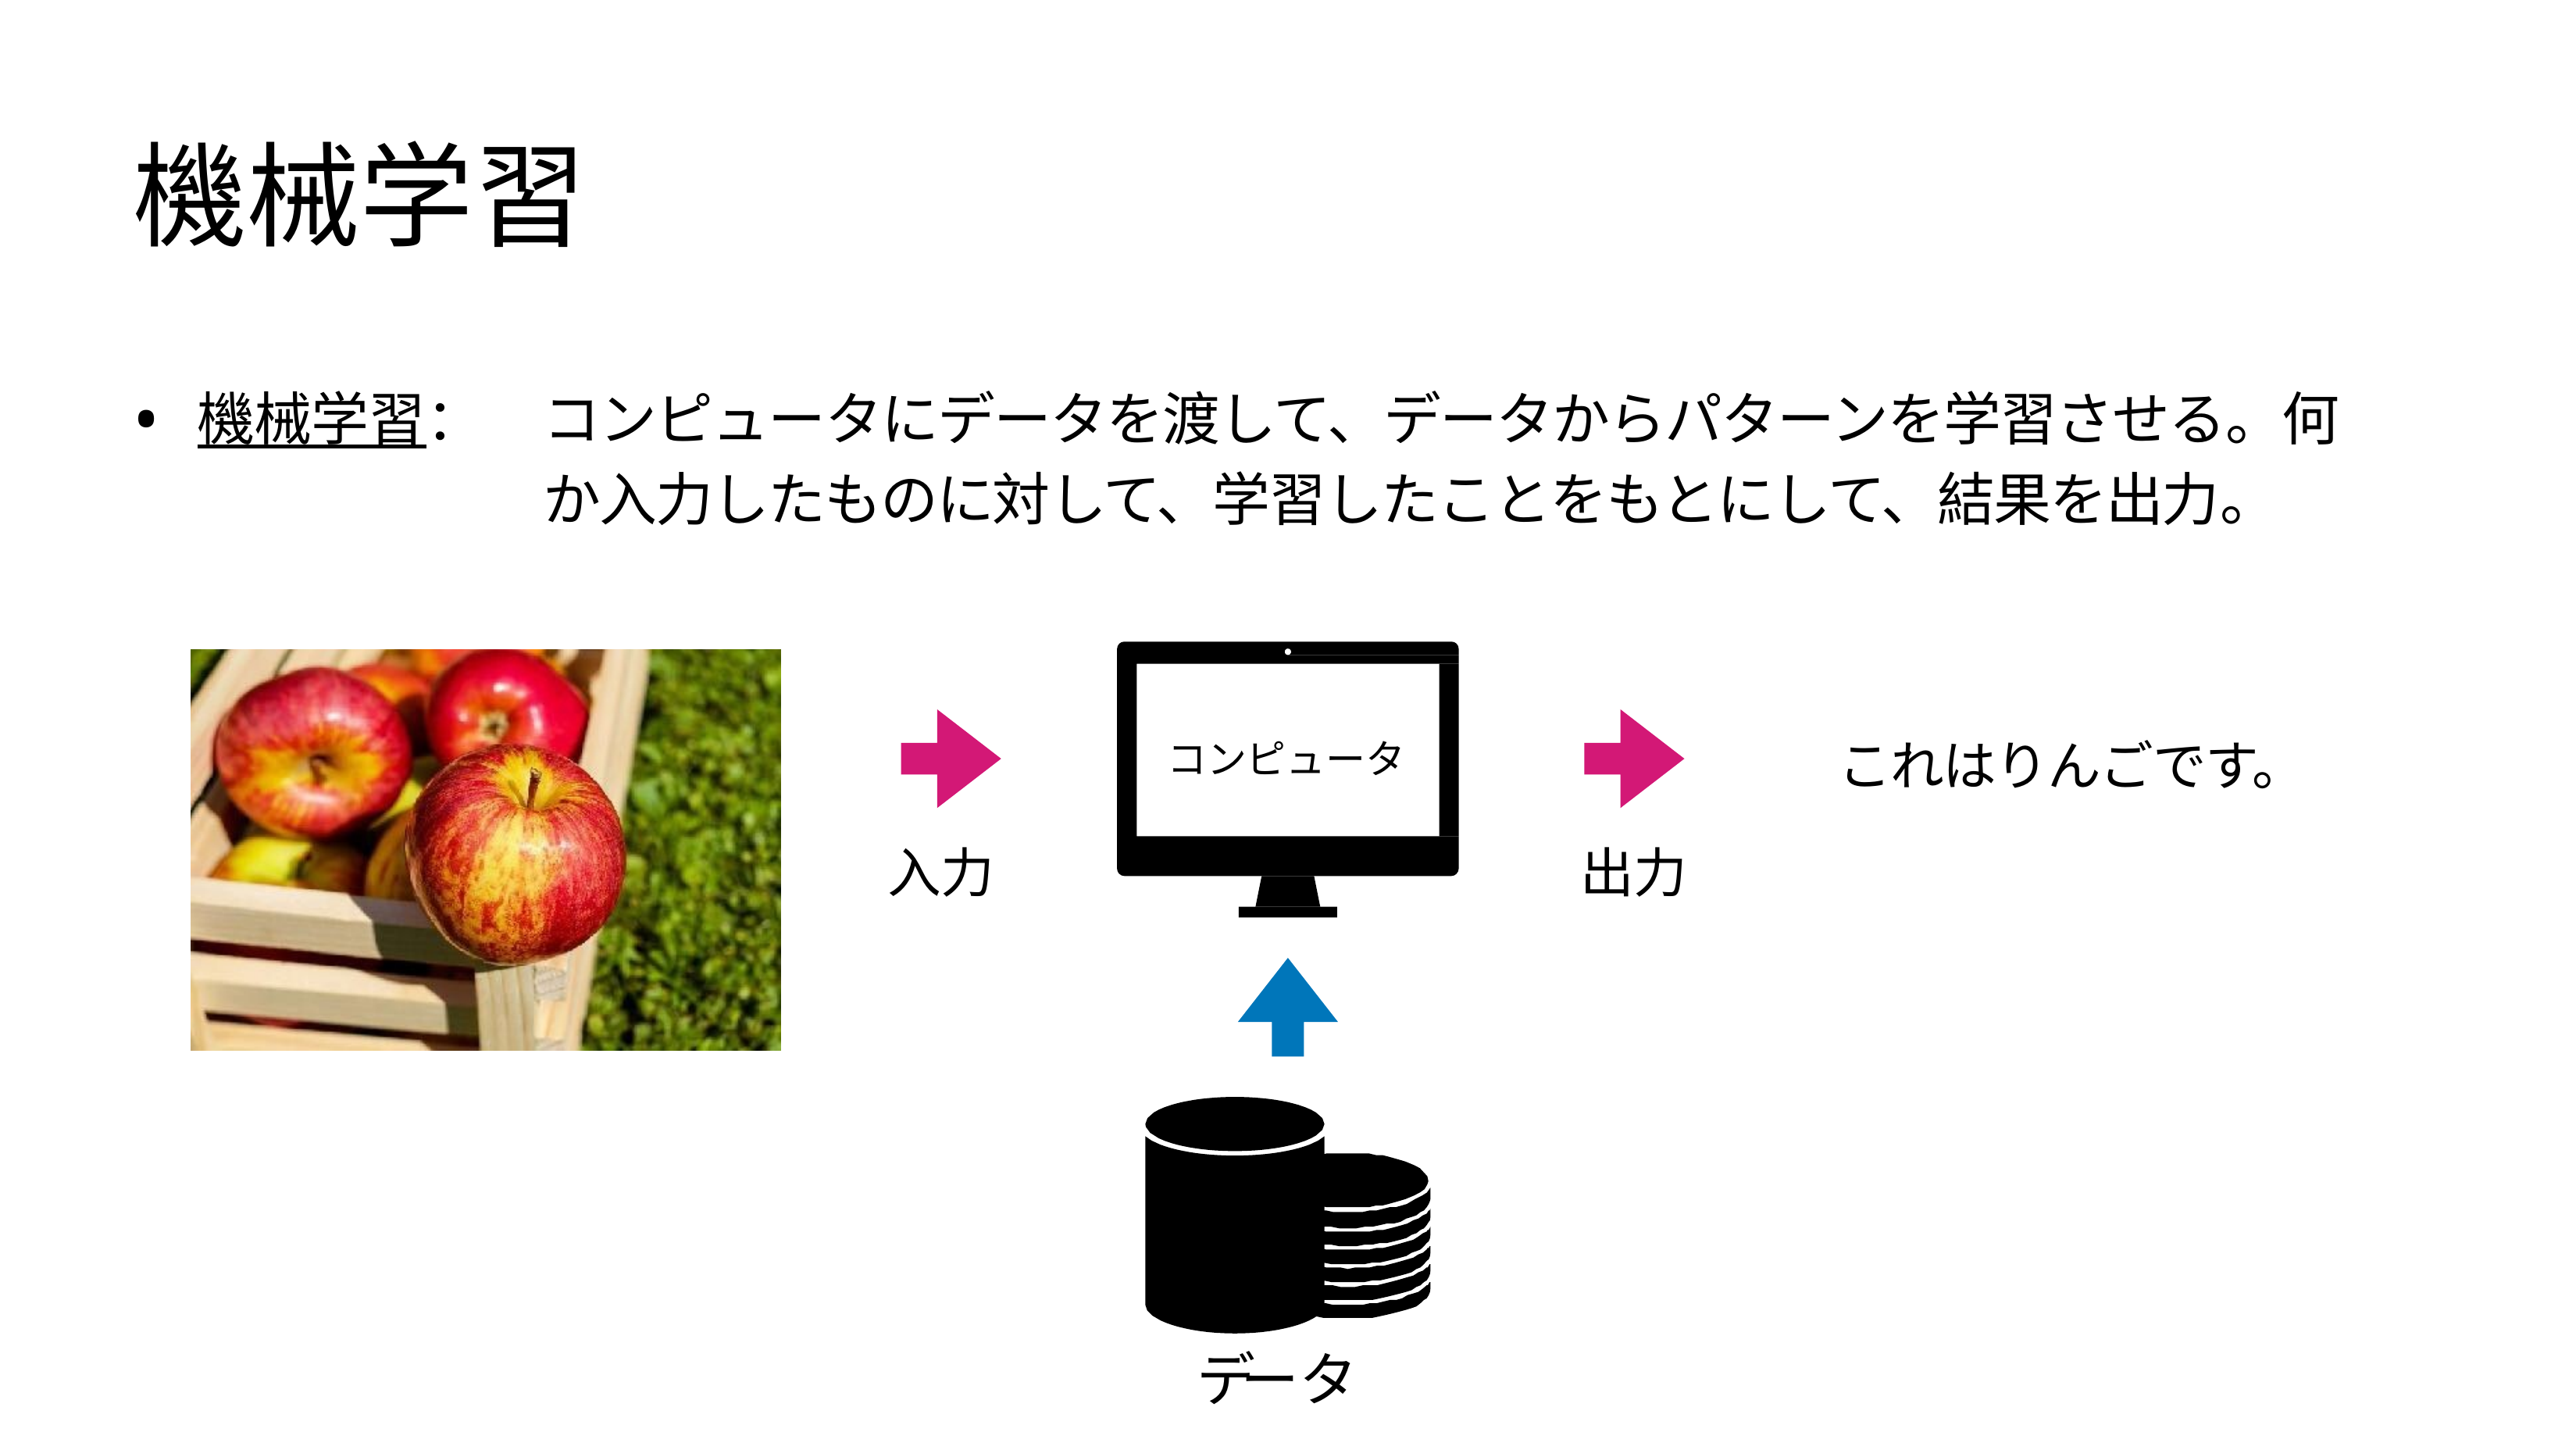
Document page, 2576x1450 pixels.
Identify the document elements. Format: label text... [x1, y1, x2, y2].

text_box [1237, 958, 1338, 1057]
text_box コンピュータ [1165, 732, 1411, 782]
text_box 出力 [1579, 837, 1690, 903]
text_box これはりんごです。 [1836, 730, 2318, 797]
text_box [1145, 1136, 1431, 1334]
text_box [901, 709, 1001, 809]
text_box 入力 [886, 837, 997, 903]
picture [190, 648, 781, 1051]
text_box [1584, 709, 1685, 809]
text_box [1117, 641, 1459, 918]
text_box [1145, 1097, 1325, 1152]
text_box データ [1191, 1341, 1411, 1413]
text_box 機械学習： [130, 380, 487, 452]
text_box 機械学習 [130, 122, 644, 261]
text_box コンピュータにデータを渡して、データからパターンを学習させる。何か入力したものに対して、学習したことをもとにして、結果を出力。 [541, 368, 2378, 533]
